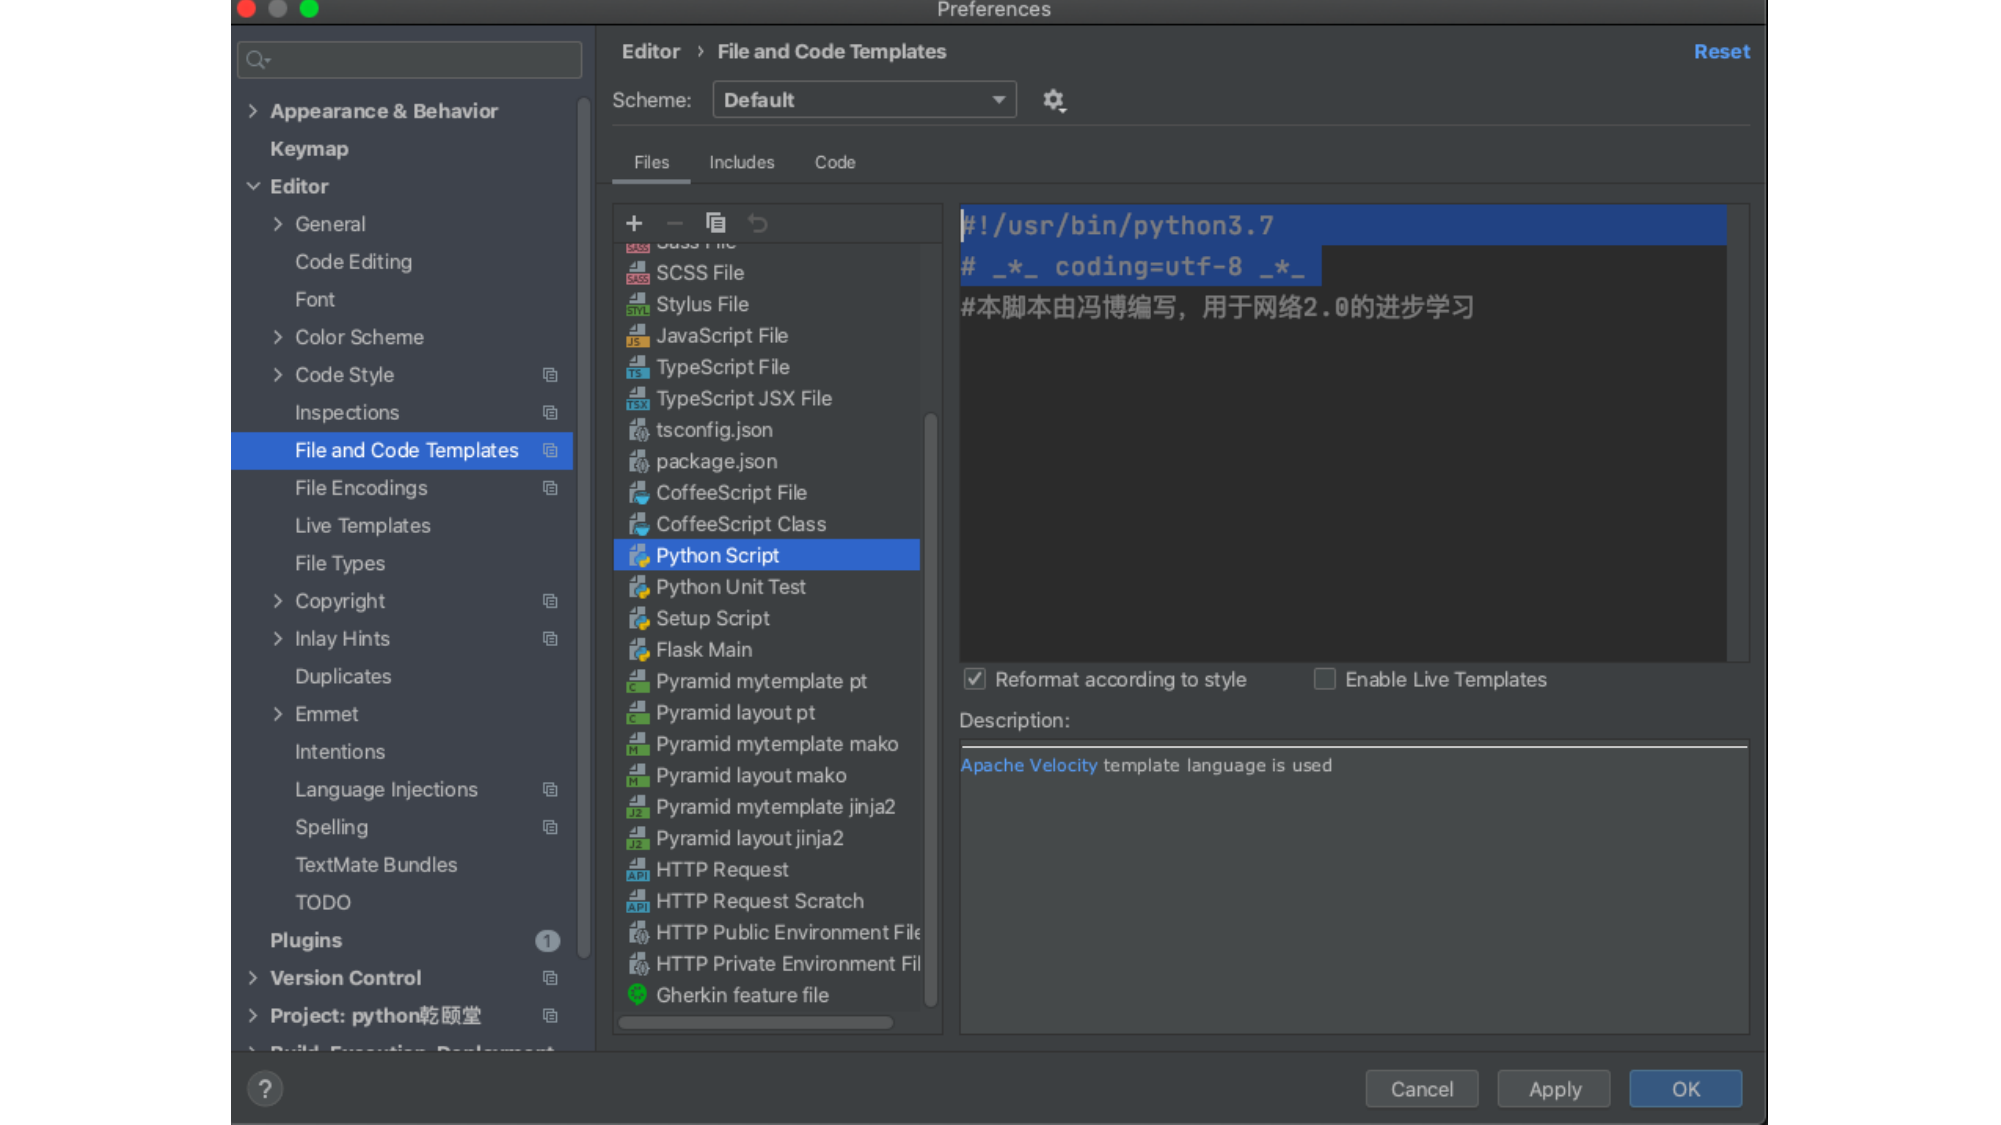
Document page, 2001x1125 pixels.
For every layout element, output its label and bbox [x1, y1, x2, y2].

picture [231, 0, 1769, 1125]
